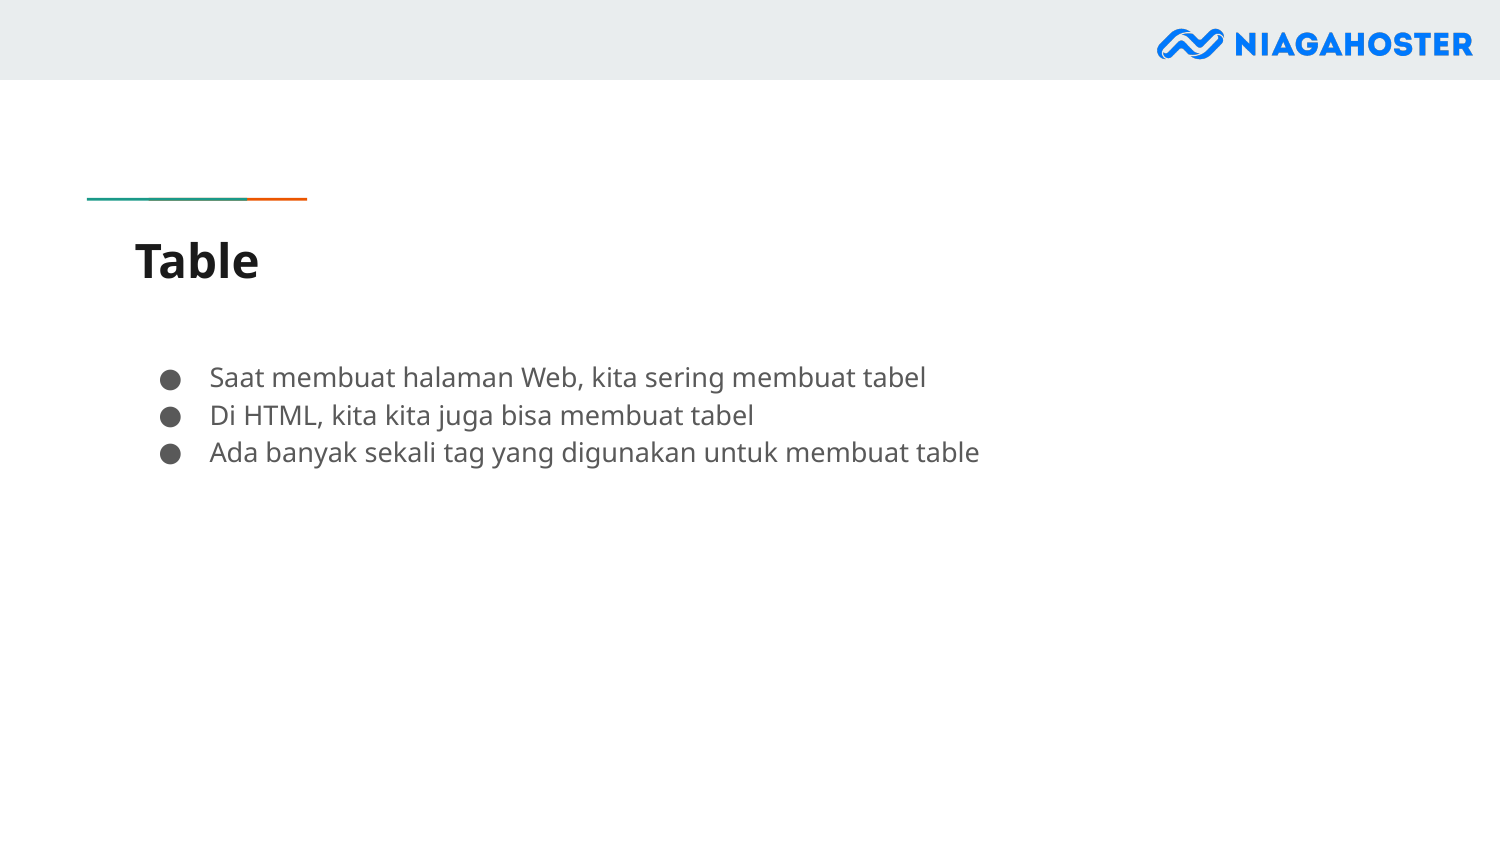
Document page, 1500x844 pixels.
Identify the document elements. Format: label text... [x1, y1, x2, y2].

list Saat membuat halaman Web, kita sering membuat tabel Di HTML, kita kita juga bisa membuat tabel Ada banyak sekali tag yang digunakan untuk membuat table [119, 341, 1381, 712]
title Table [119, 216, 1381, 305]
picture [1130, 0, 1500, 89]
